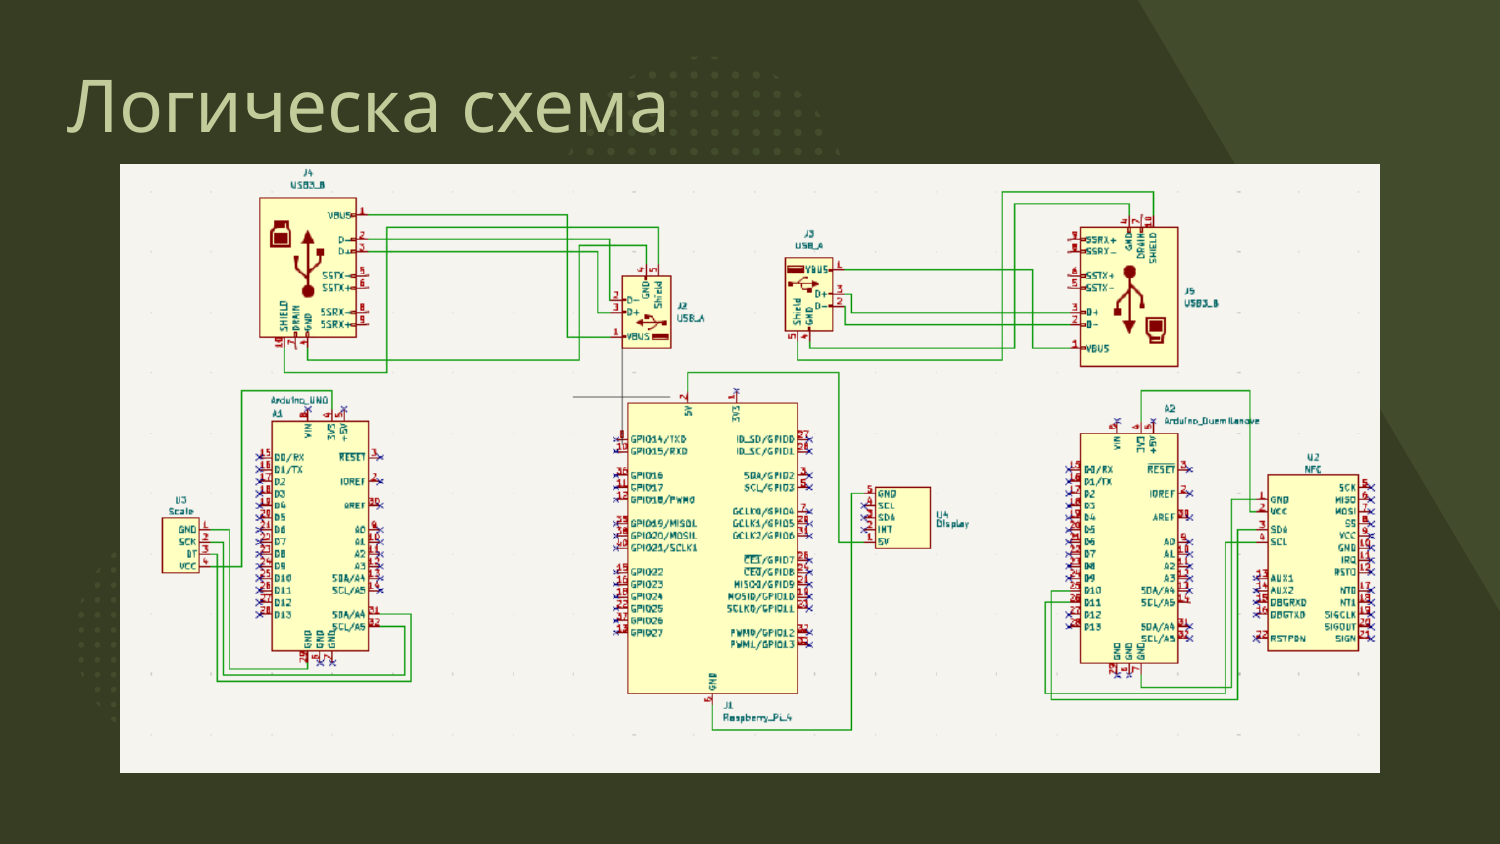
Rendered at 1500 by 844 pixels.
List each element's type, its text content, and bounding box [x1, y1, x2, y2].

title Логическа схема [52, 15, 979, 192]
picture [120, 164, 1380, 773]
